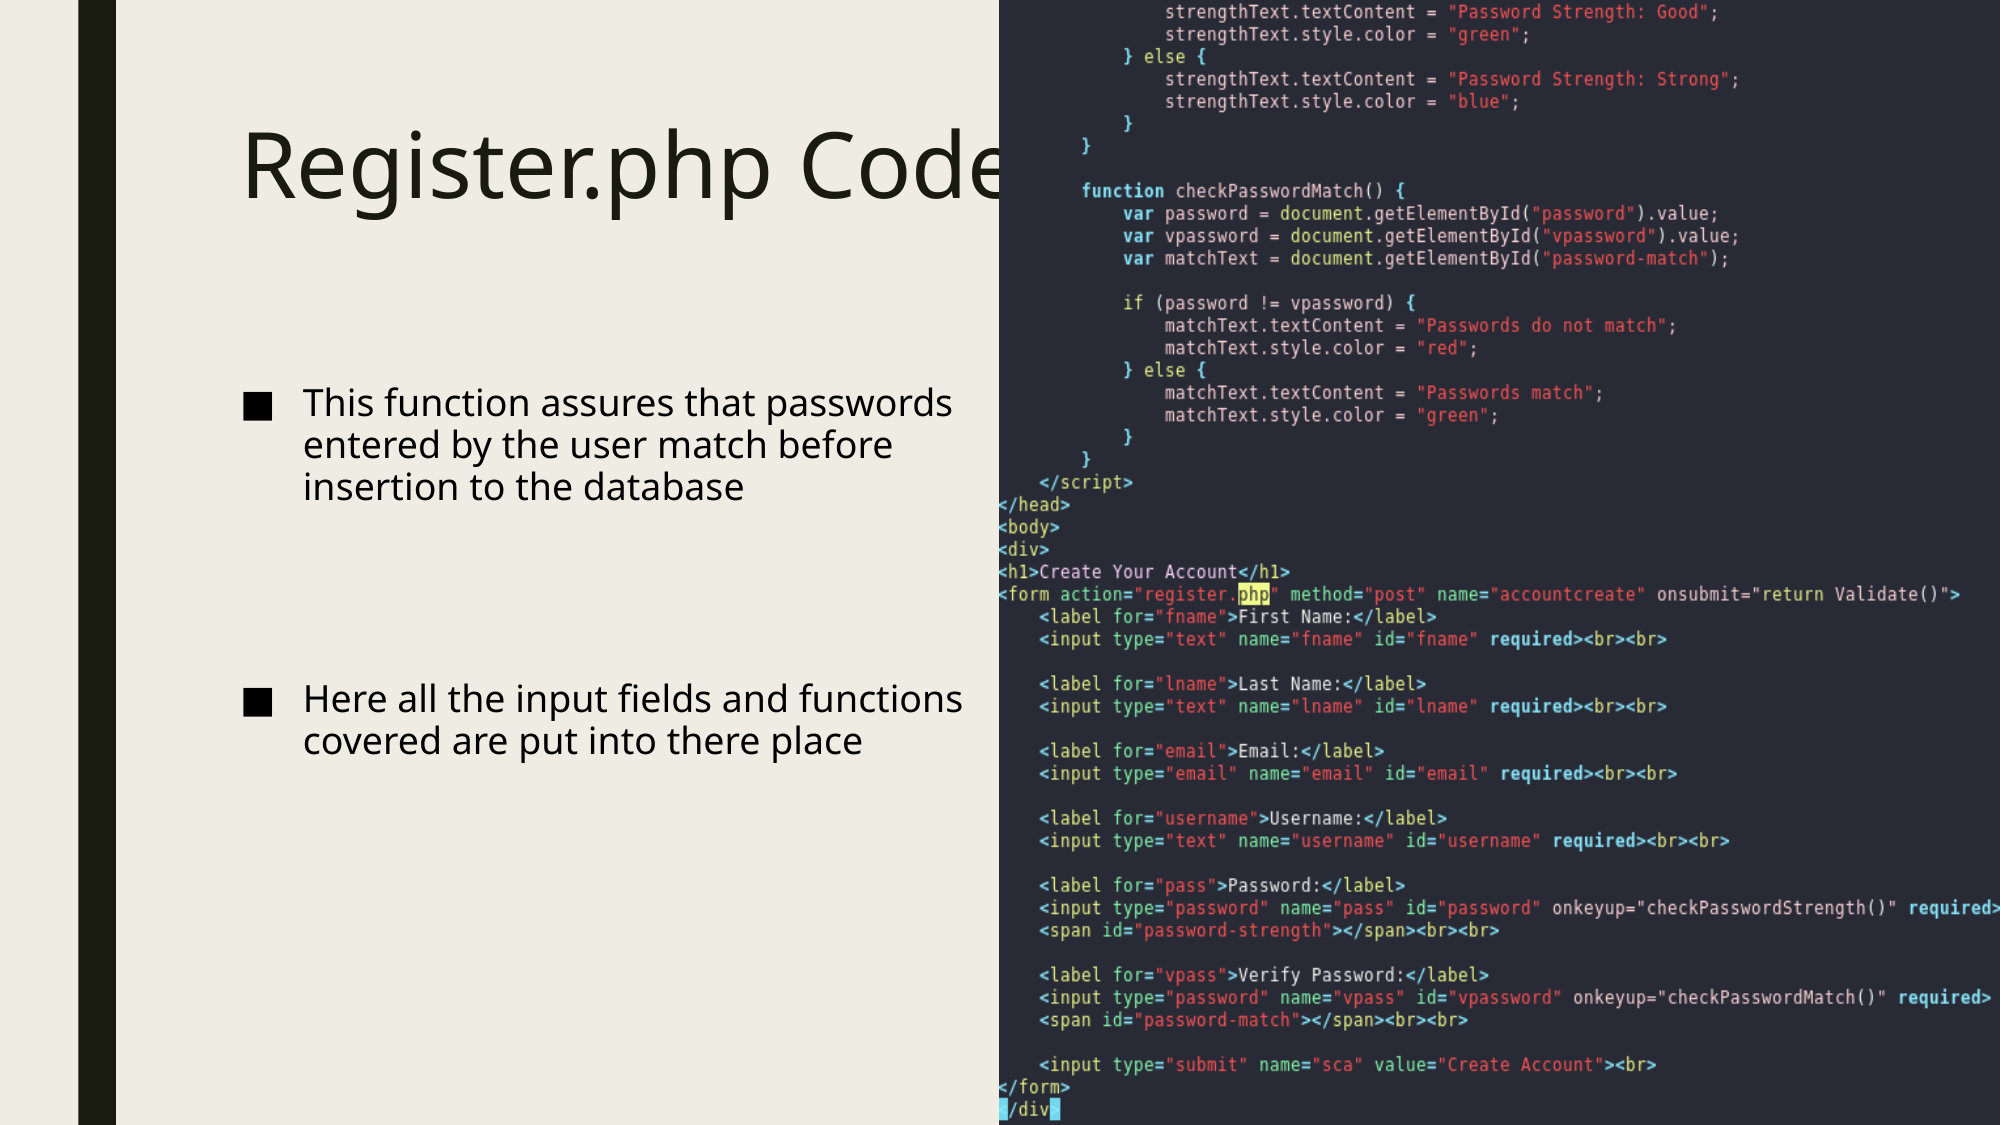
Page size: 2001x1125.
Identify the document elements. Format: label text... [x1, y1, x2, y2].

title Register.php Code [225, 112, 999, 357]
list This function assures that passwords entered by the user match before insertion to the database Here all the input fields and functions covered are put into there place [225, 375, 999, 963]
picture [999, 0, 2000, 1125]
